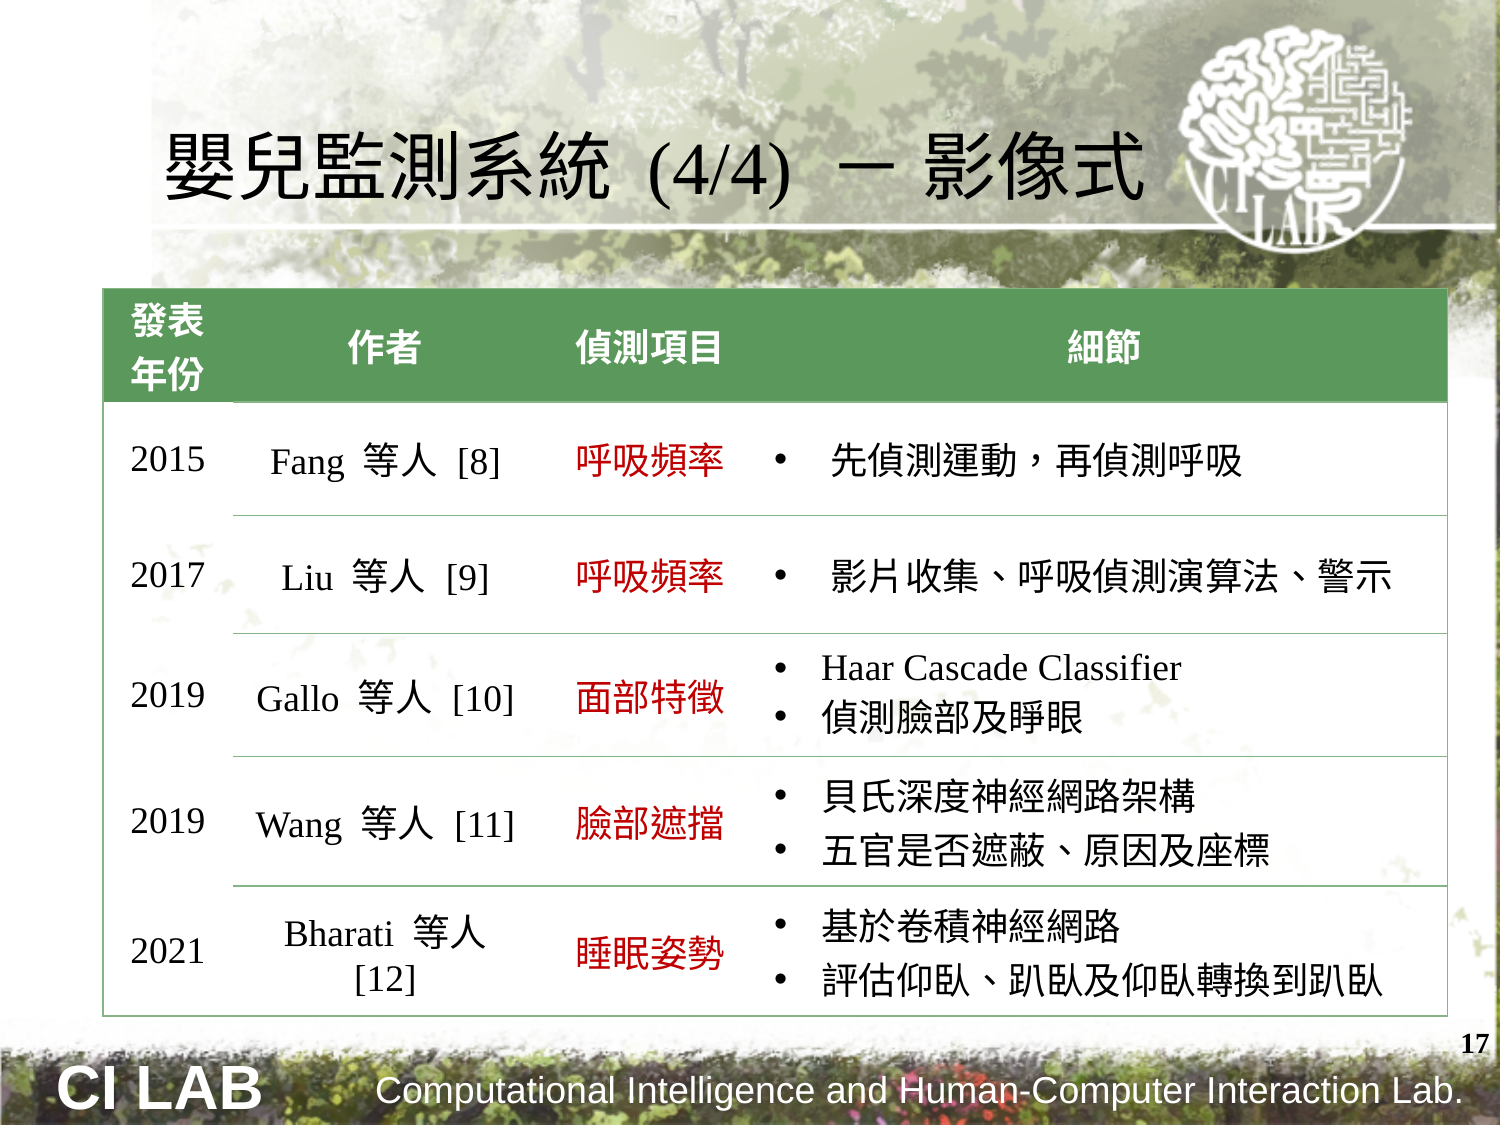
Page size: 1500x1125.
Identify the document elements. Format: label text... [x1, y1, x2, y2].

table_cell 2021 [104, 886, 233, 1015]
table_cell 呼吸頻率 [538, 516, 762, 633]
table_cell 2019 [104, 633, 233, 756]
table_cell 睡眠姿勢 [538, 887, 762, 1015]
table_header 作者 [233, 289, 538, 401]
table_cell 先偵測運動，再偵測呼吸 [762, 403, 1447, 515]
table_cell 面部特徵 [538, 634, 762, 756]
table_header 發表 年份 [104, 289, 233, 402]
table_cell Gallo 等人 [10] [233, 634, 538, 756]
table_cell Bharati 等人 [12] [233, 887, 538, 1015]
table_cell 影片收集、呼吸偵測演算法、警示 [762, 516, 1447, 633]
slide_number 17 [1426, 985, 1500, 1067]
table_cell Fang 等人 [8] [233, 403, 538, 515]
table_cell Liu 等人 [9] [233, 516, 538, 633]
table_cell Haar Cascade Classifier 偵測臉部及睜眼 [762, 634, 1447, 756]
picture [0, 0, 1500, 1125]
table_cell 2019 [104, 756, 233, 886]
table_cell 臉部遮擋 [538, 757, 762, 885]
table_cell 貝氏深度神經網路架構 五官是否遮蔽、原因及座標 [762, 757, 1447, 885]
title 嬰兒監測系統 (4/4) － 影像式 [147, 31, 1448, 219]
table_header 偵測項目 [538, 289, 762, 401]
table_header 細節 [762, 289, 1447, 401]
table_cell 2015 [104, 402, 233, 515]
table_cell 呼吸頻率 [538, 403, 762, 515]
table_cell 基於卷積神經網路 評估仰臥、趴臥及仰臥轉換到趴臥 [762, 887, 1447, 1015]
table_cell 2017 [104, 515, 233, 633]
table_cell Wang 等人 [11] [233, 757, 538, 885]
